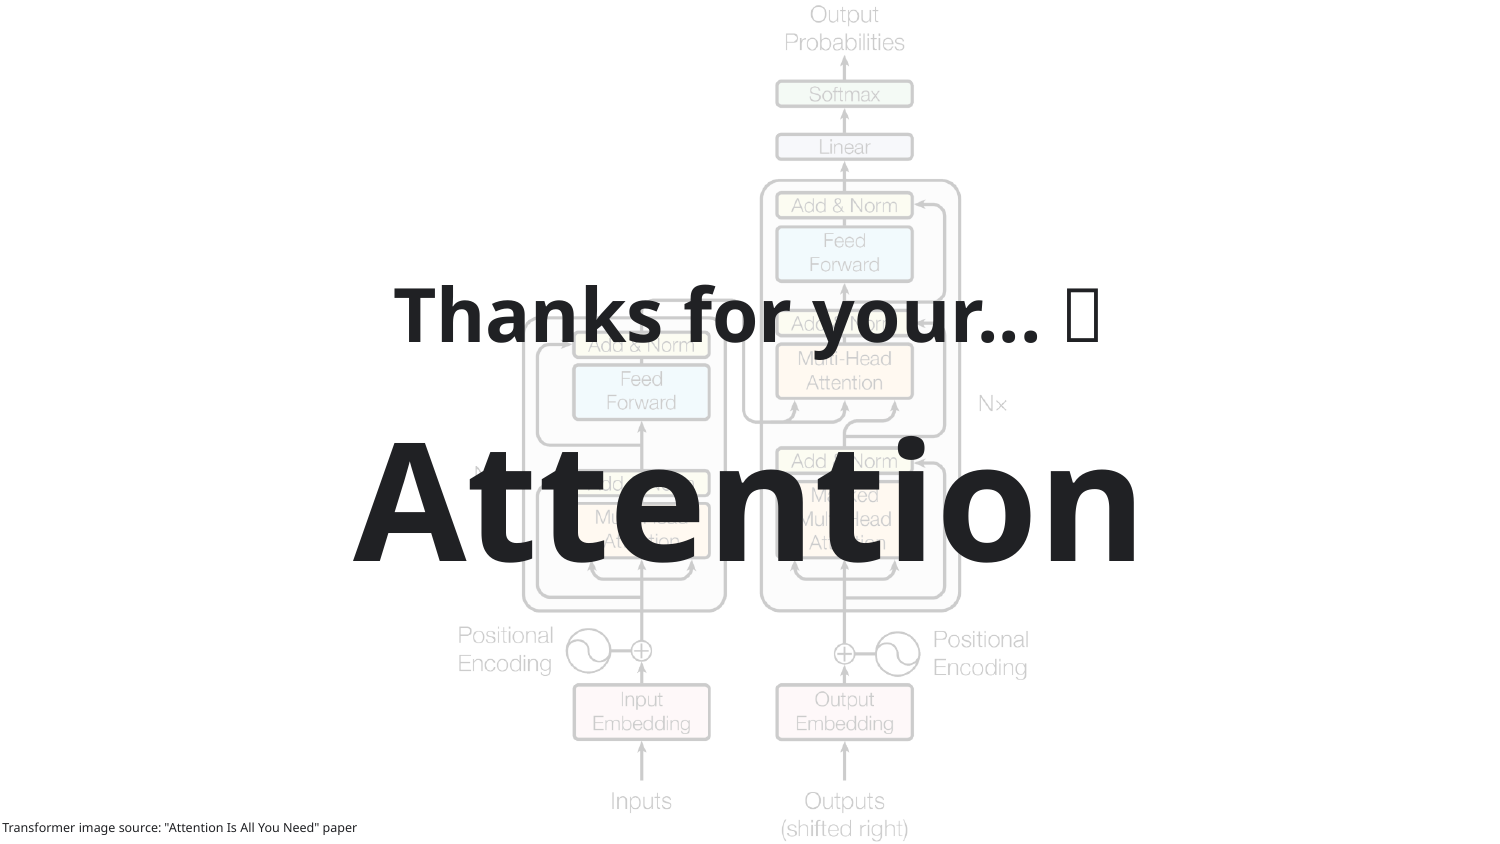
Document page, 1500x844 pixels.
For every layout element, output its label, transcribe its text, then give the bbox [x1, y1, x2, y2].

picture [447, 0, 1053, 844]
text_box Thanks for your... 🥁 Attention [1055, 0, 1500, 844]
text_box Thanks for your... 🥁 Attention [0, 0, 445, 812]
text_box Transformer image source: "Attention Is All You Need" paper [0, 812, 442, 843]
